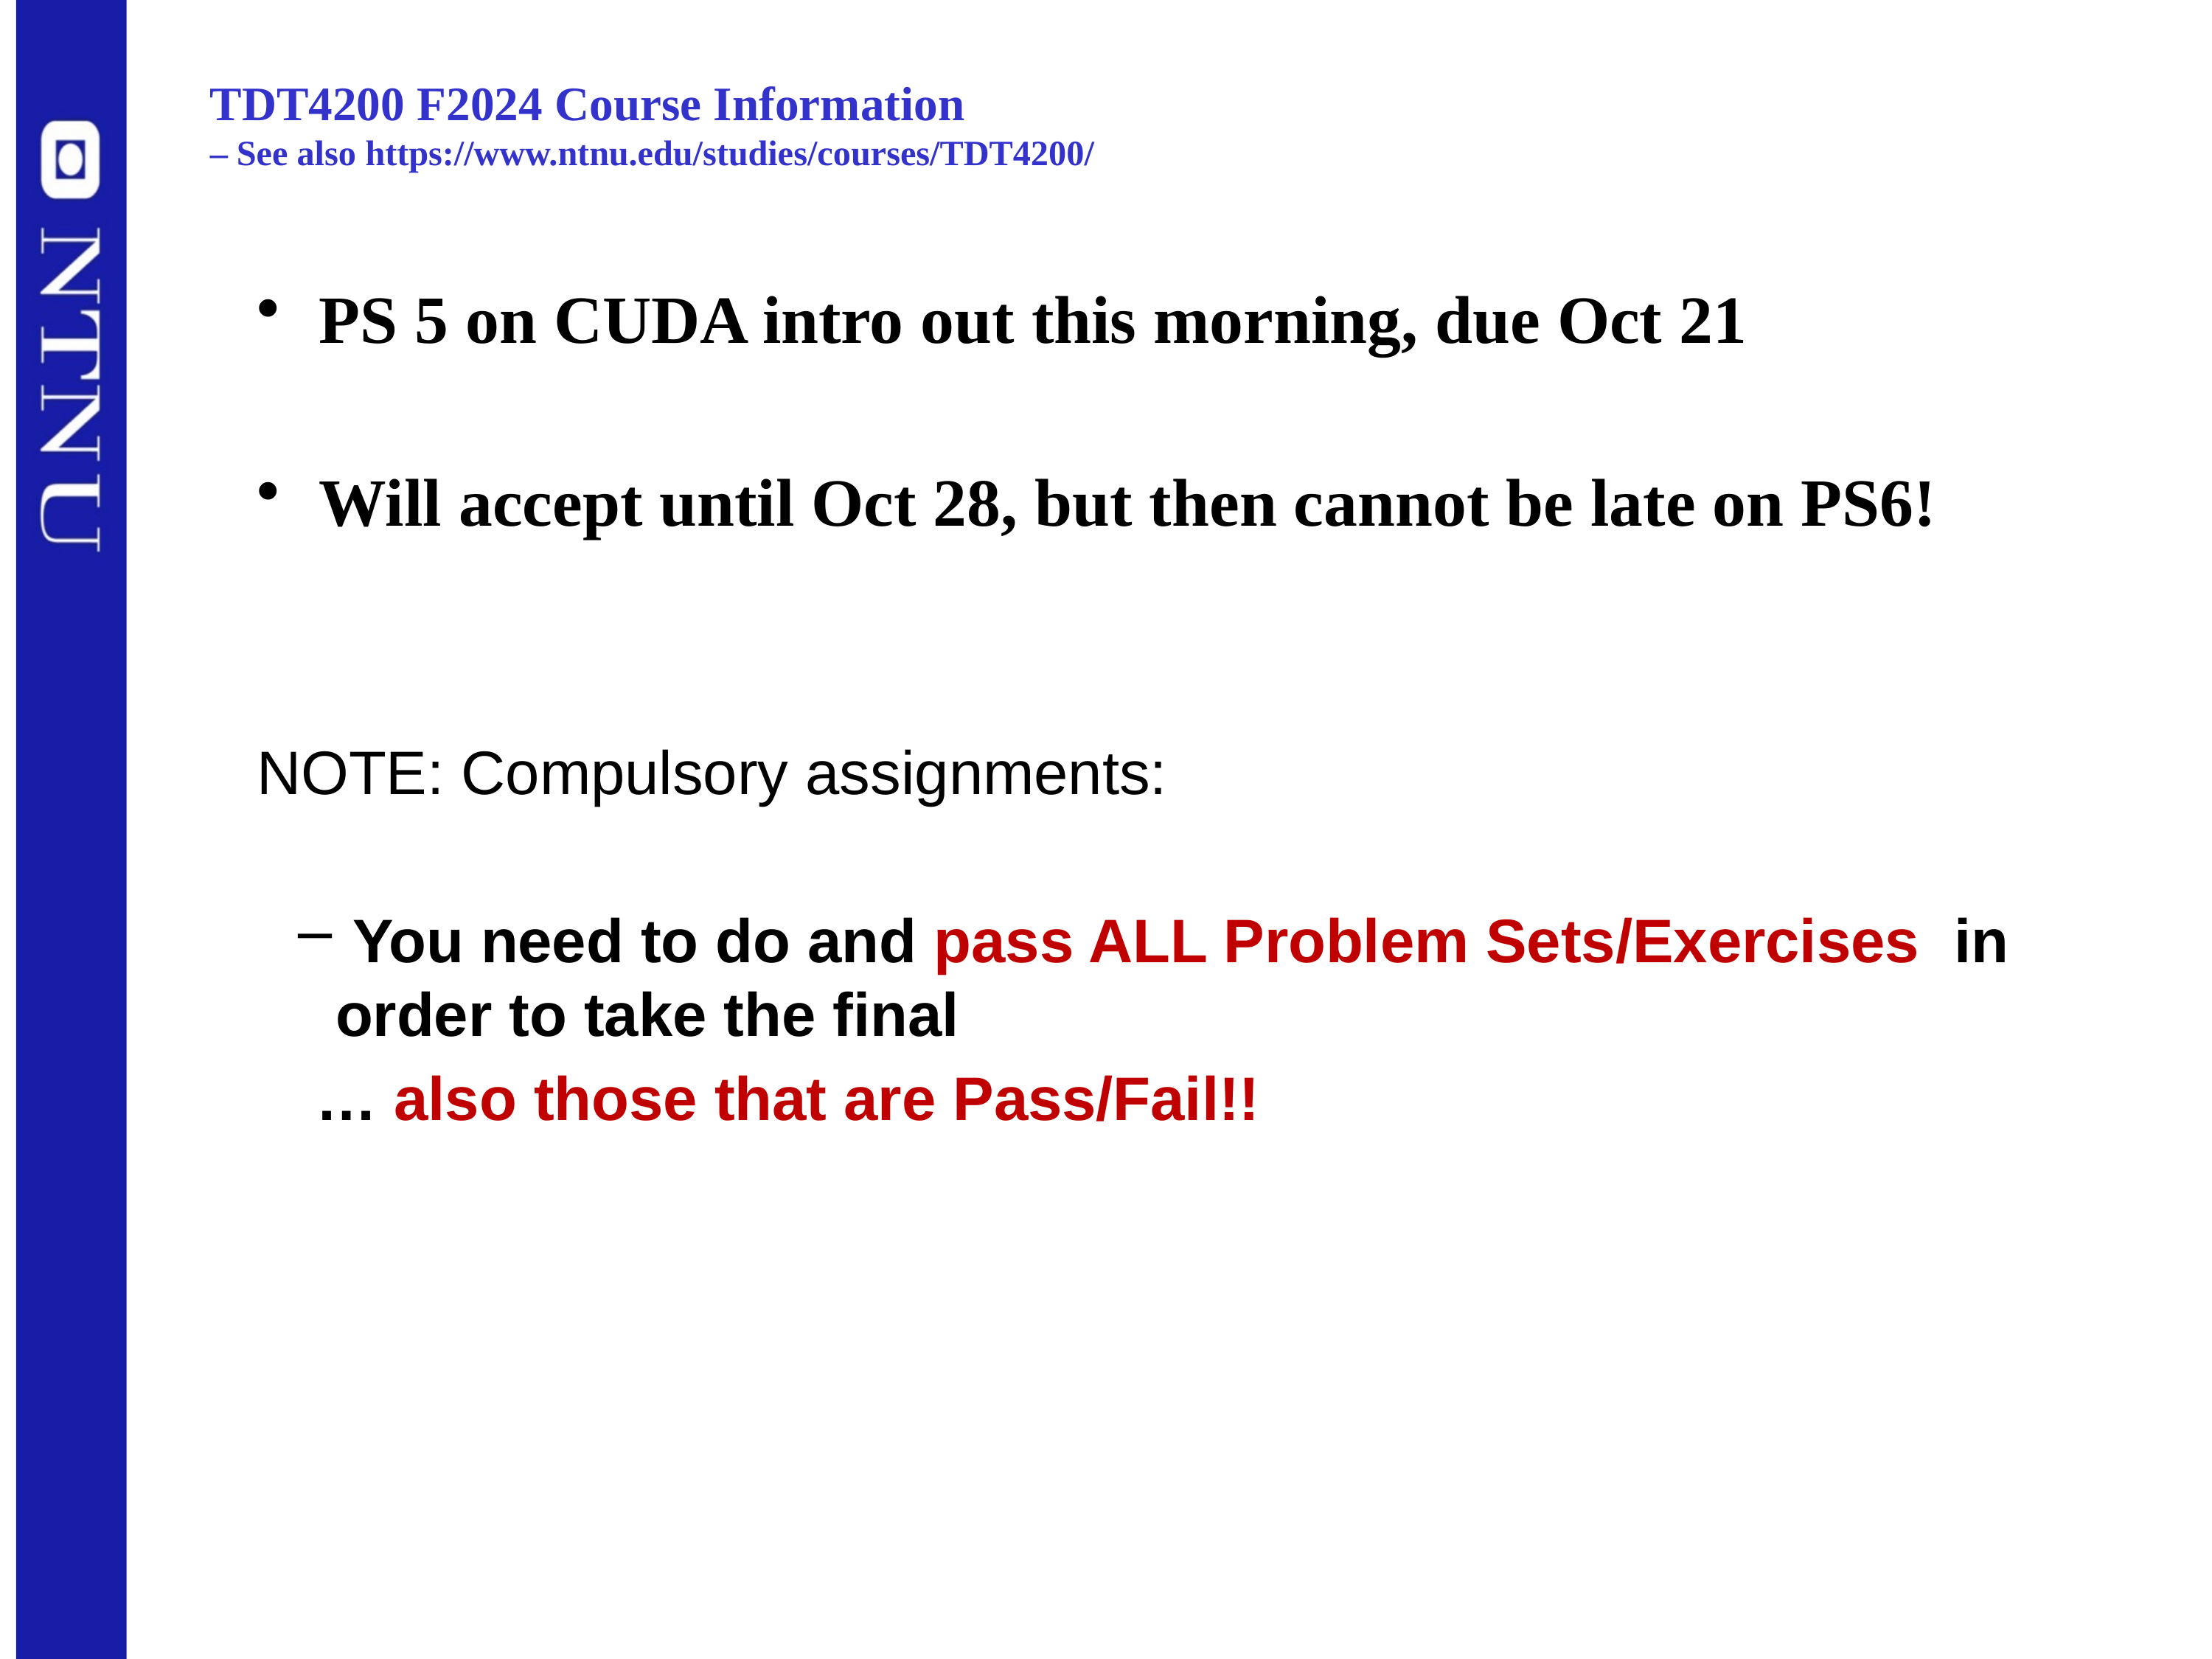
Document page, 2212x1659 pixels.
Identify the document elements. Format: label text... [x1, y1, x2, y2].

title TDT4200 F2024 Course Information – See also https://www.ntnu.edu/studies/courses/TDT4200/ [198, 59, 1677, 186]
list PS 5 on CUDA intro out this morning, due Oct 21 Will accept until Oct 28, but then cannot be late on PS6! NOTE: Compulsory assignments: You need to do and pass ALL Problem Sets/Exercises in order to take the final … also those that are Pass/Fail!! [245, 263, 2037, 1600]
picture [15, 0, 127, 1659]
